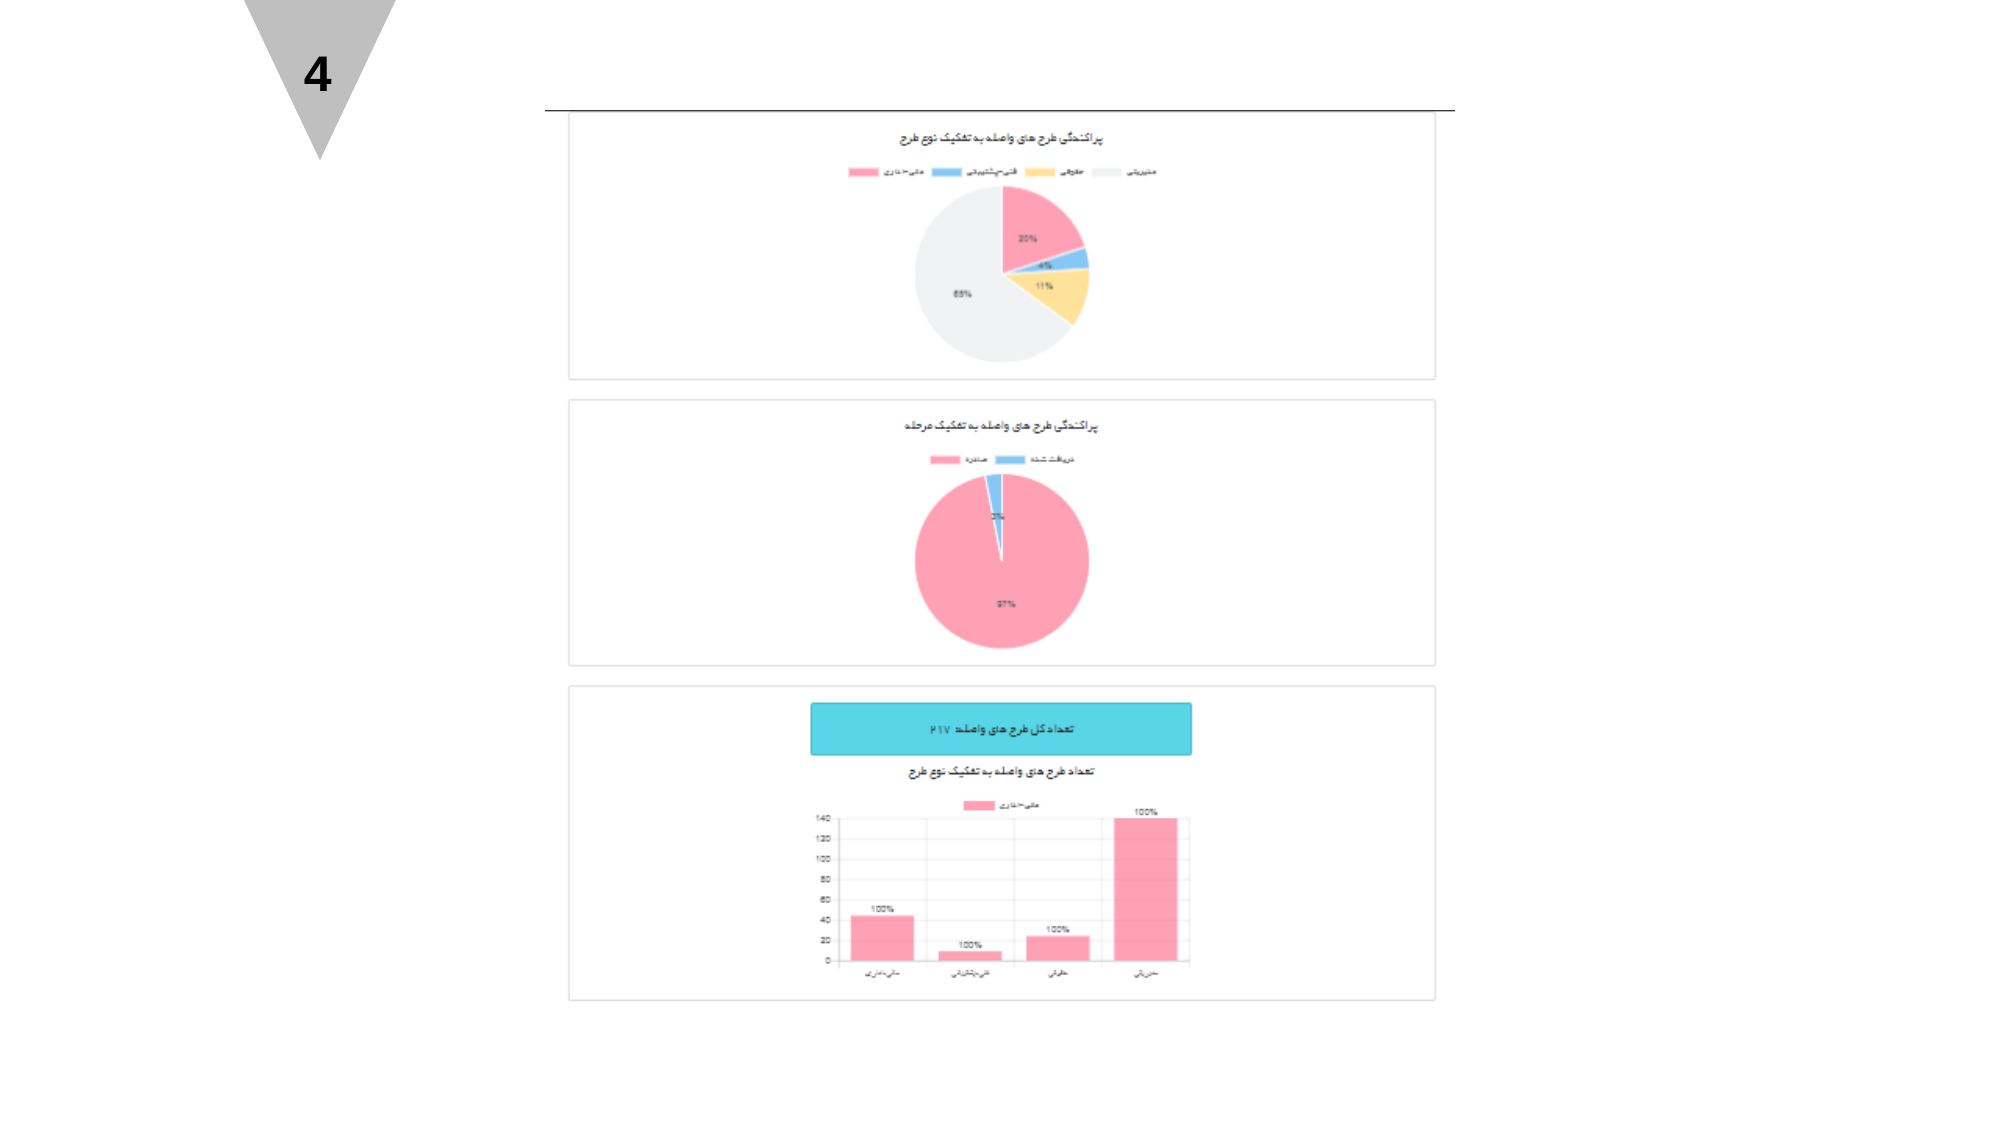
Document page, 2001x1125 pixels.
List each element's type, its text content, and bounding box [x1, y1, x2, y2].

picture [545, 110, 1455, 1015]
text_box 4 [261, 34, 375, 109]
text_box [293, 109, 347, 163]
text_box [241, 0, 399, 49]
